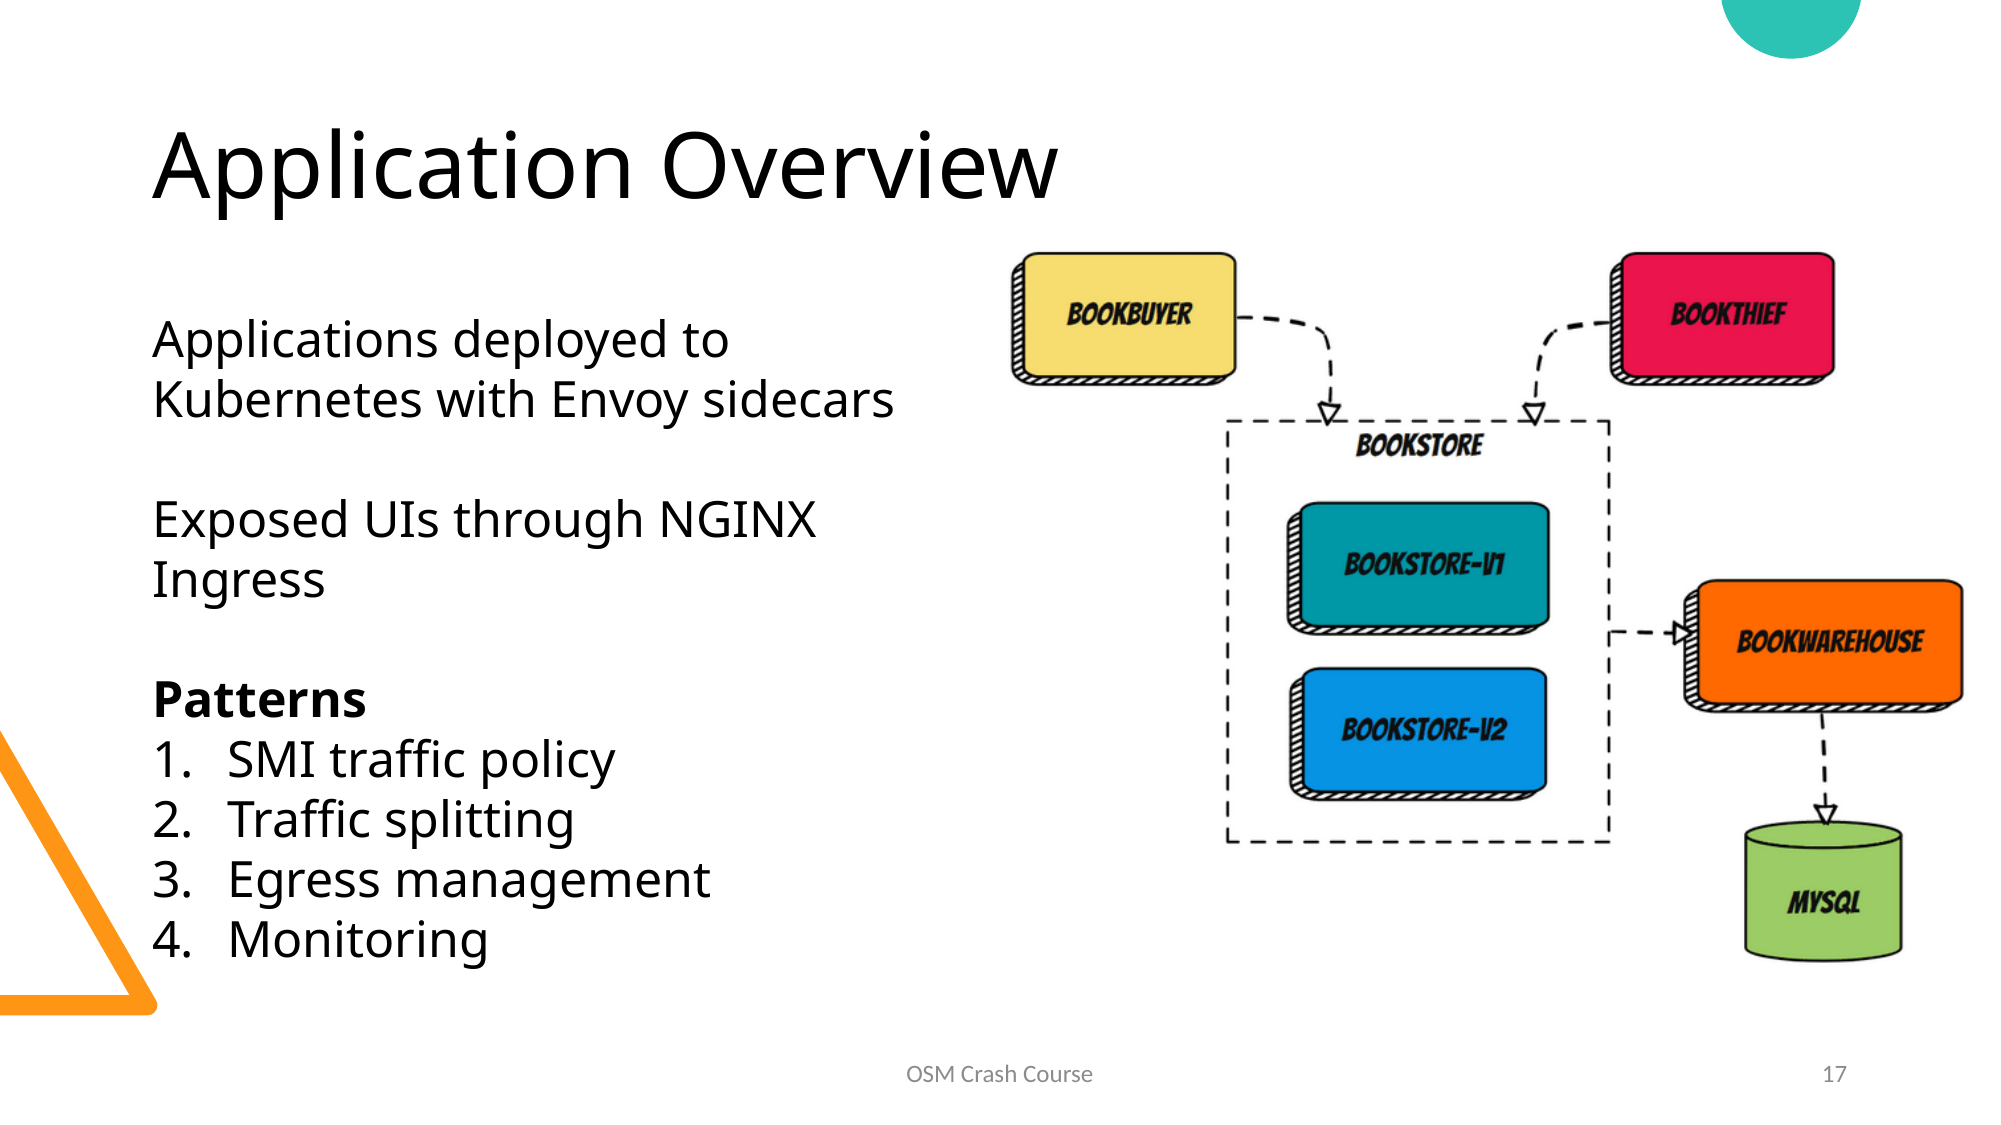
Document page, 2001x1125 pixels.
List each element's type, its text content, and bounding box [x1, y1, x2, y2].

text_box Applications deployed to Kubernetes with Envoy sidecars Exposed UIs through NGINX Ingress Patterns SMI traffic policy Traffic splitting Egress management Monitoring [137, 299, 999, 975]
text_box [137, 975, 974, 1014]
picture [999, 239, 1976, 976]
slide_number 17 [1412, 1042, 1863, 1103]
title Application Overview [137, 59, 1863, 278]
footer OSM Crash Course [662, 1042, 1338, 1103]
